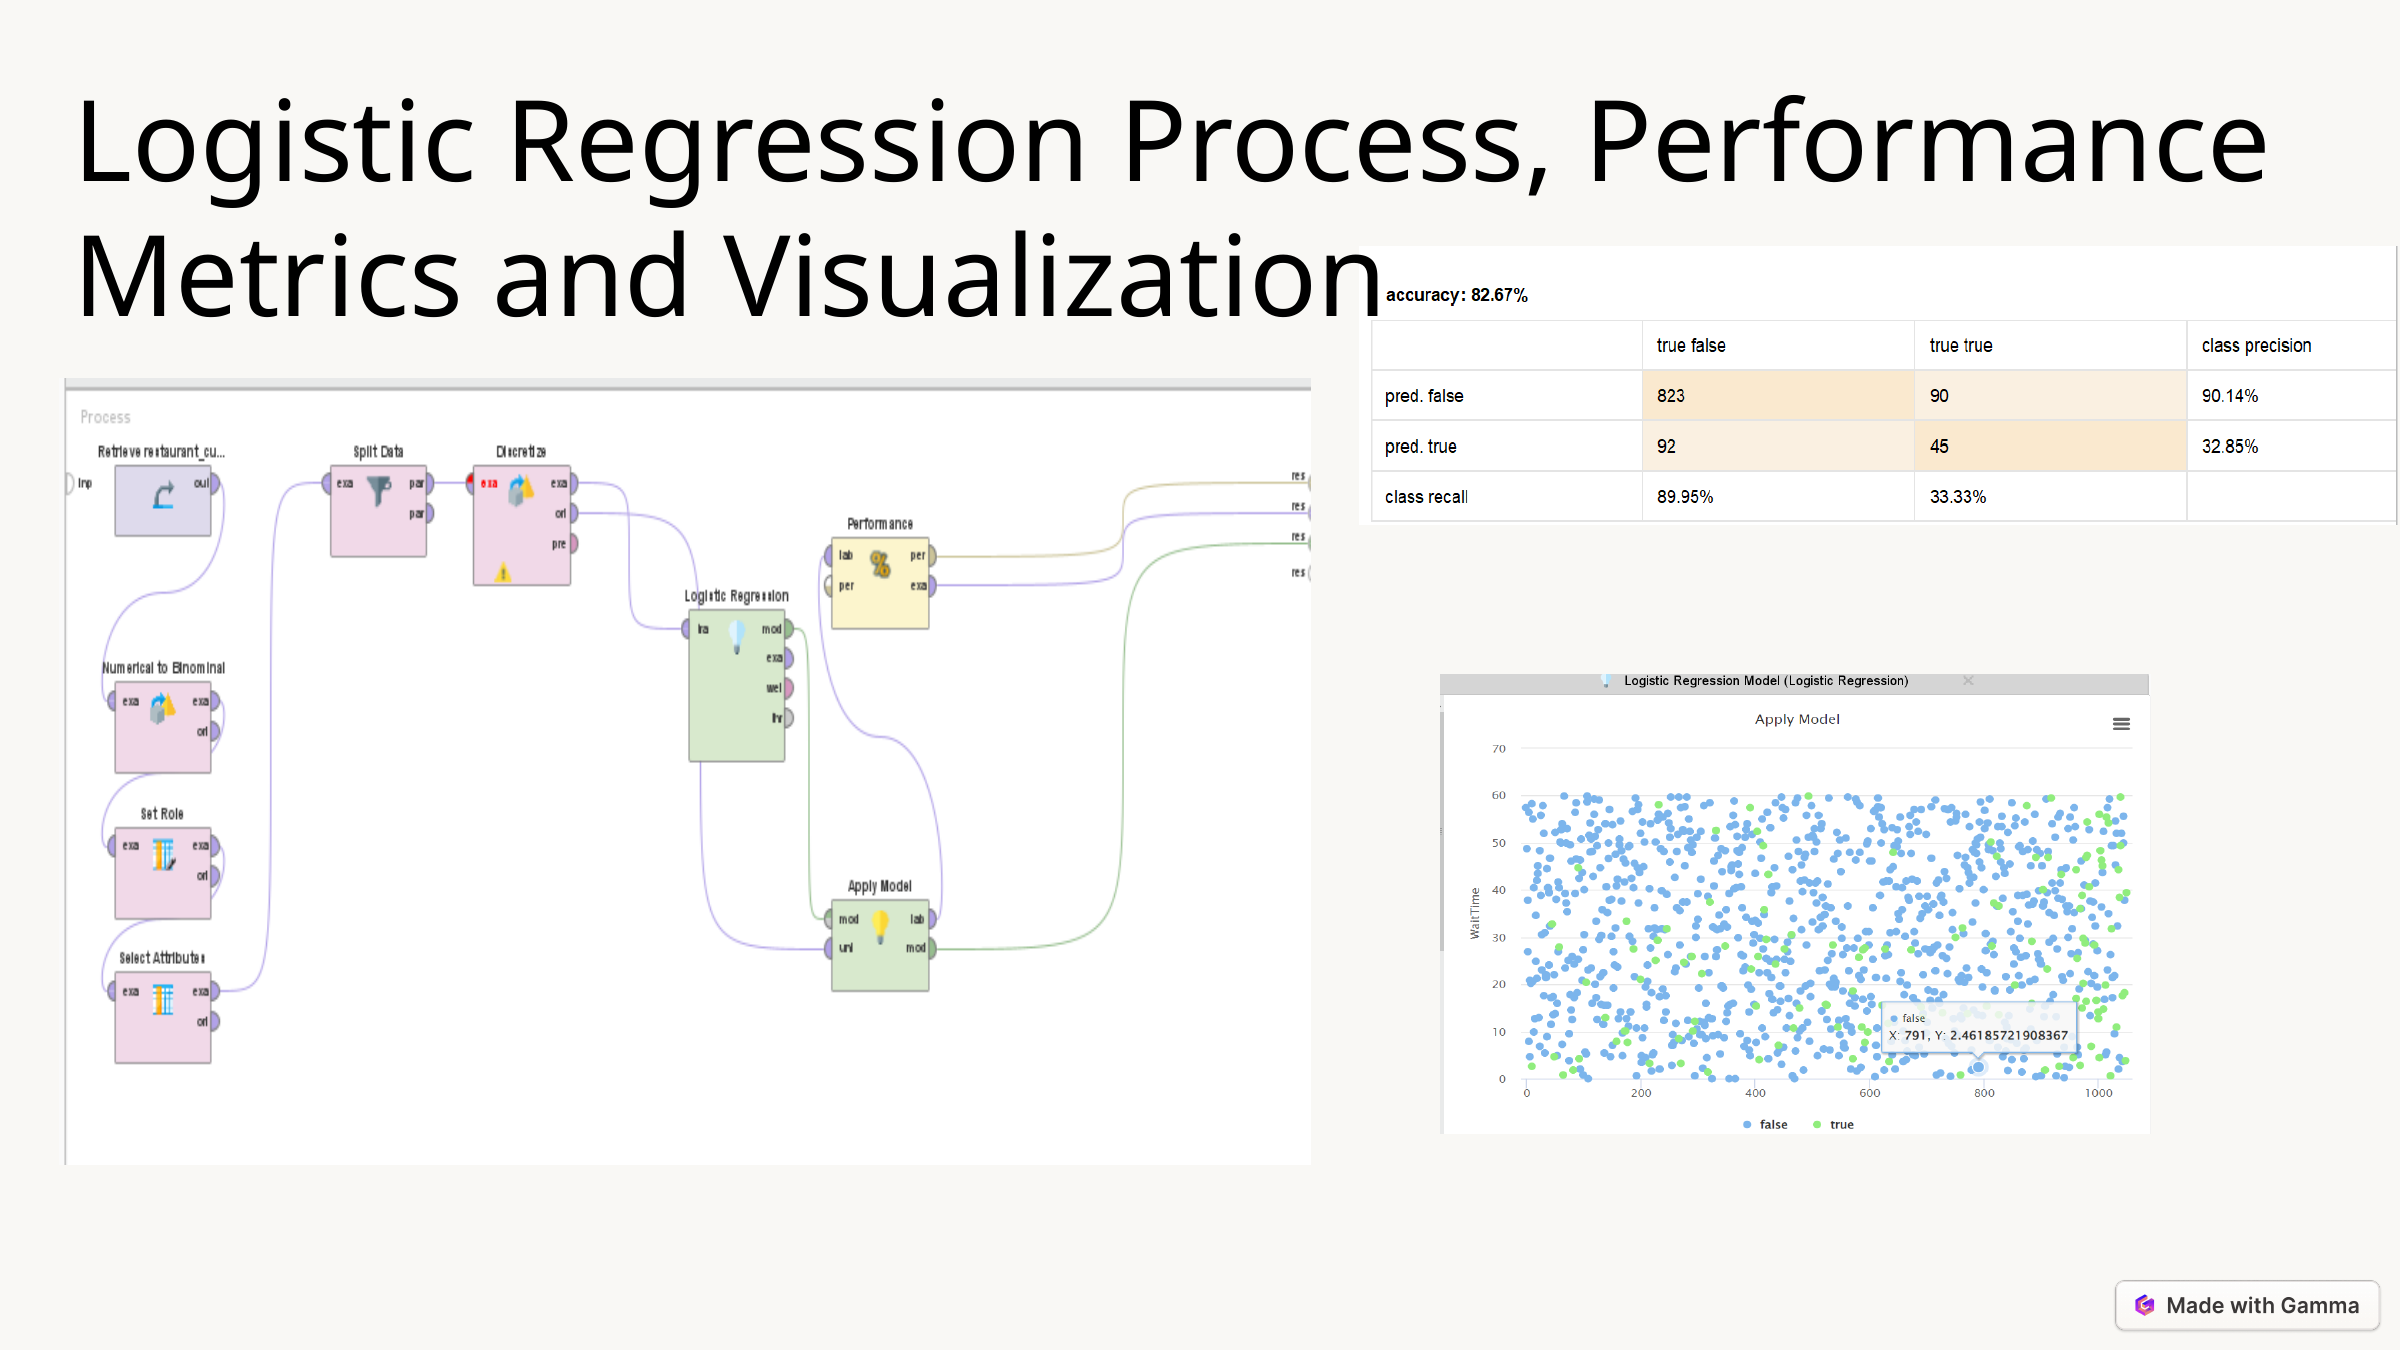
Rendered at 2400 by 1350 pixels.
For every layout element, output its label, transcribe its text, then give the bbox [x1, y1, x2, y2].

picture [2106, 1271, 2389, 1339]
picture [59, 378, 1311, 1165]
picture [1440, 674, 2151, 1134]
text_box Logistic Regression Process, Performance Metrics and Visualization [59, 61, 2294, 346]
picture [1358, 246, 2398, 525]
